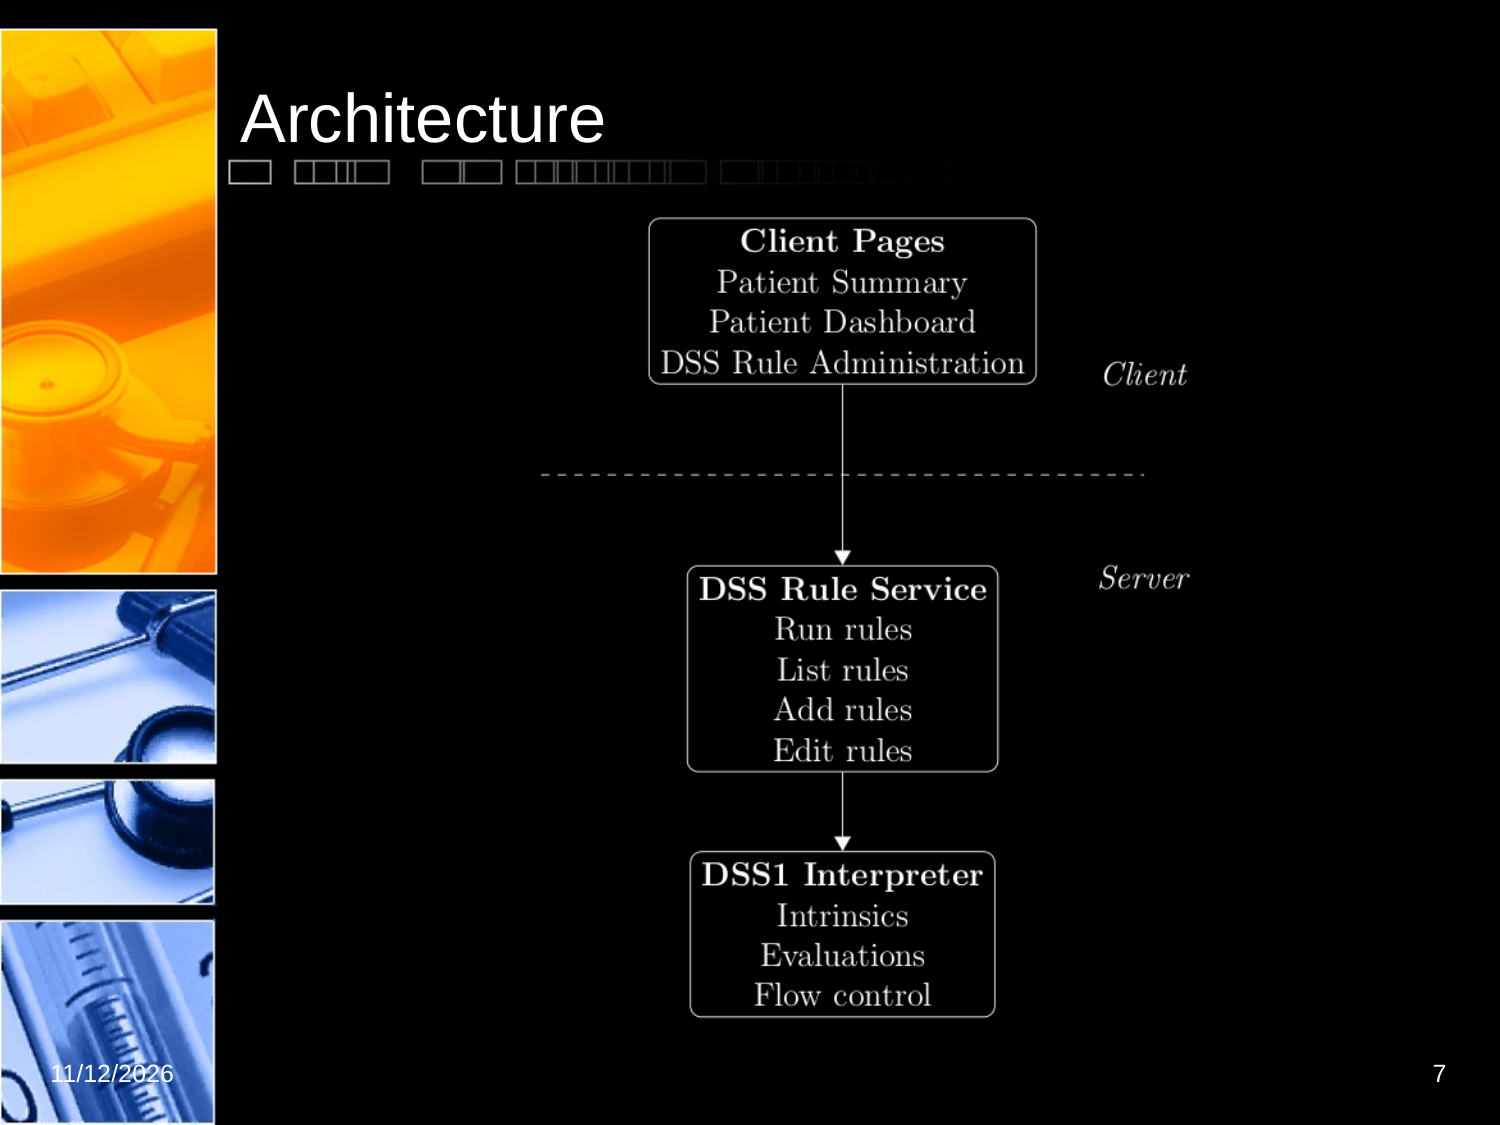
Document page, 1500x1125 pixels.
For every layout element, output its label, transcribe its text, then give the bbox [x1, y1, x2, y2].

picture [0, 0, 1500, 1125]
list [224, 211, 1463, 1026]
title Architecture [225, 32, 1463, 198]
slide_number 7 [1111, 1042, 1462, 1103]
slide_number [35, 1042, 386, 1103]
